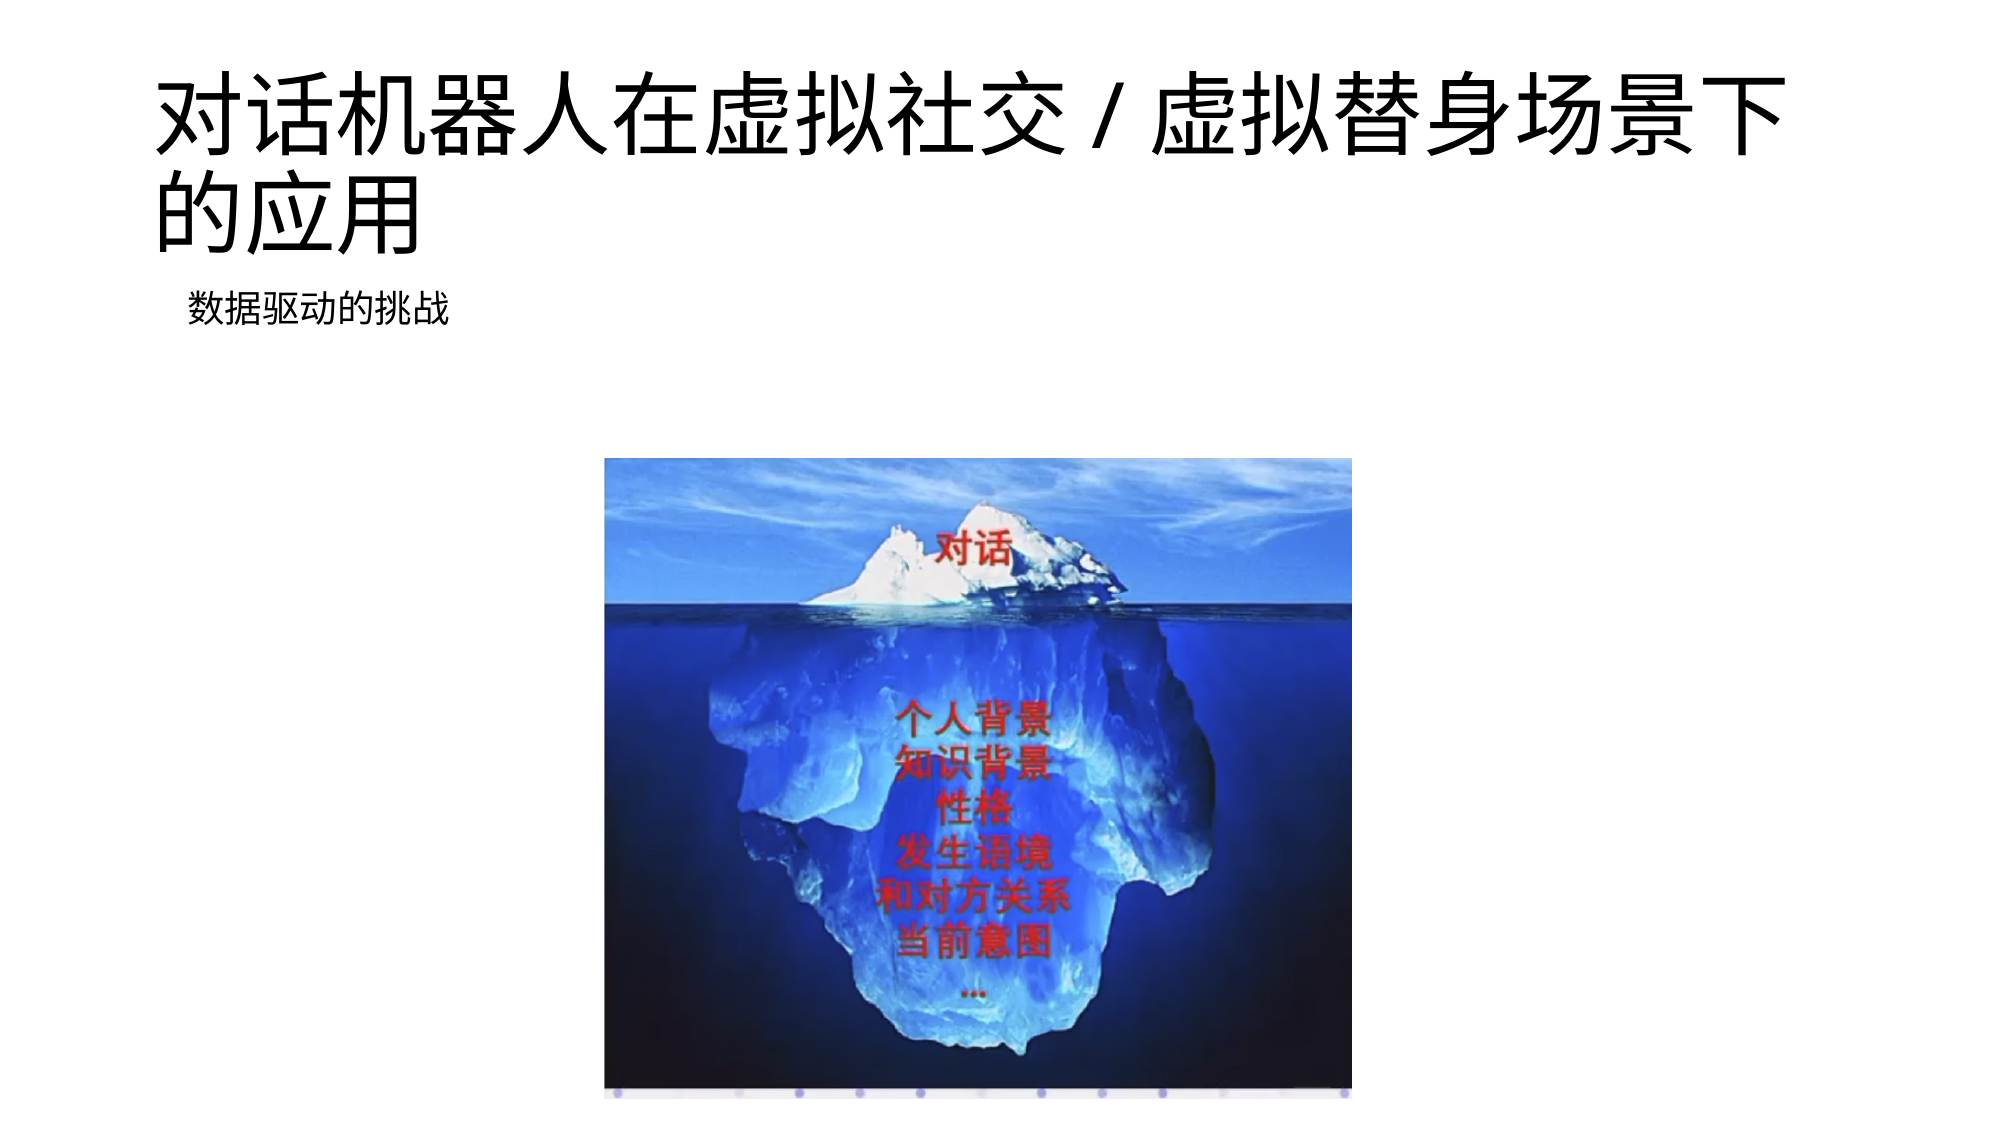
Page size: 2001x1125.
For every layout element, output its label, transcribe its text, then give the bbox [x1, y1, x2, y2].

title 对话机器人在虚拟社交/虚拟替身场景下的应用 [137, 59, 1863, 278]
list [604, 458, 1352, 1099]
text_box 数据驱动的挑战 [172, 277, 669, 338]
